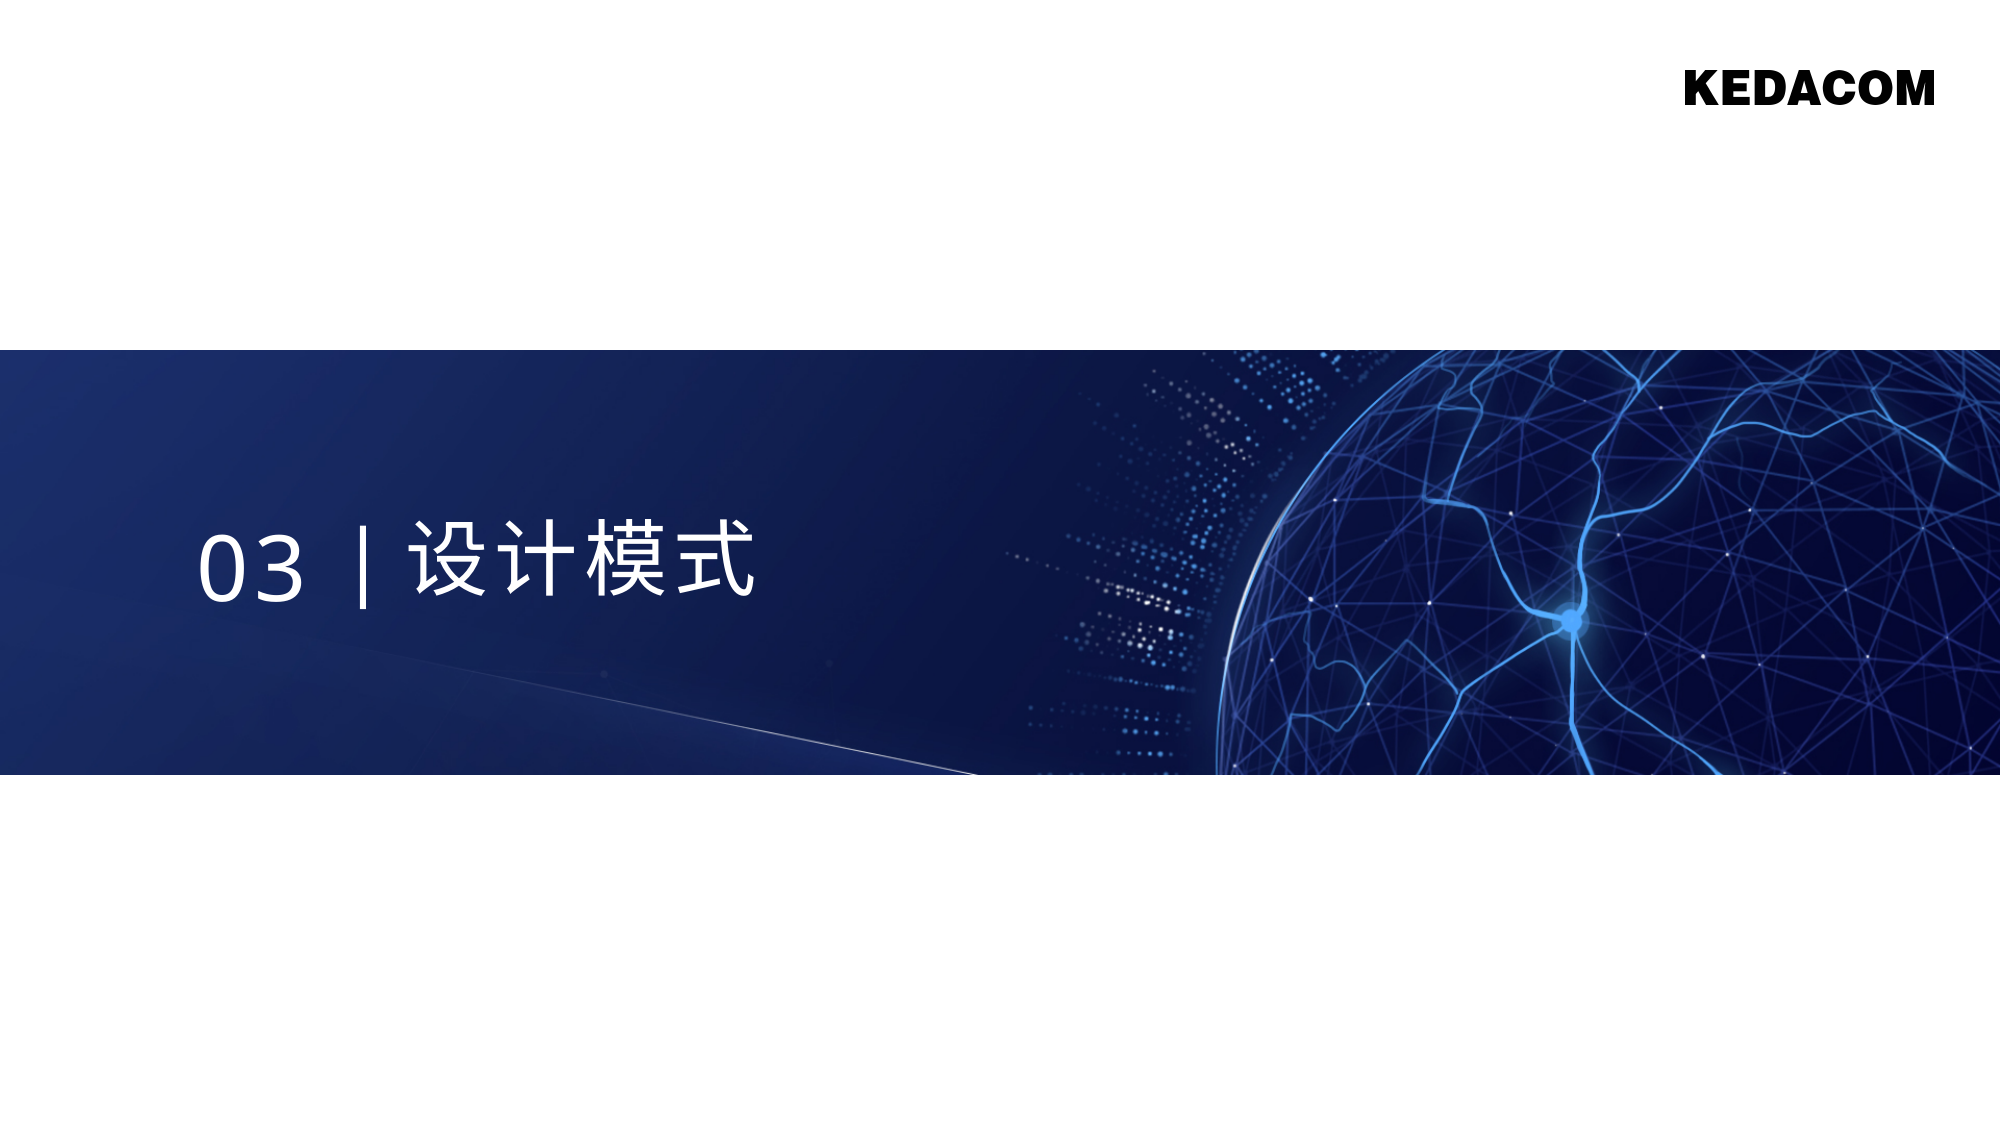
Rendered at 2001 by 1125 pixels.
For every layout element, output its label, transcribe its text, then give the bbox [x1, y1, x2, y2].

list 03 [115, 491, 323, 654]
picture [0, 350, 2000, 775]
list | [326, 481, 369, 644]
picture [1685, 70, 1934, 105]
list 设计模式 [390, 481, 1248, 644]
